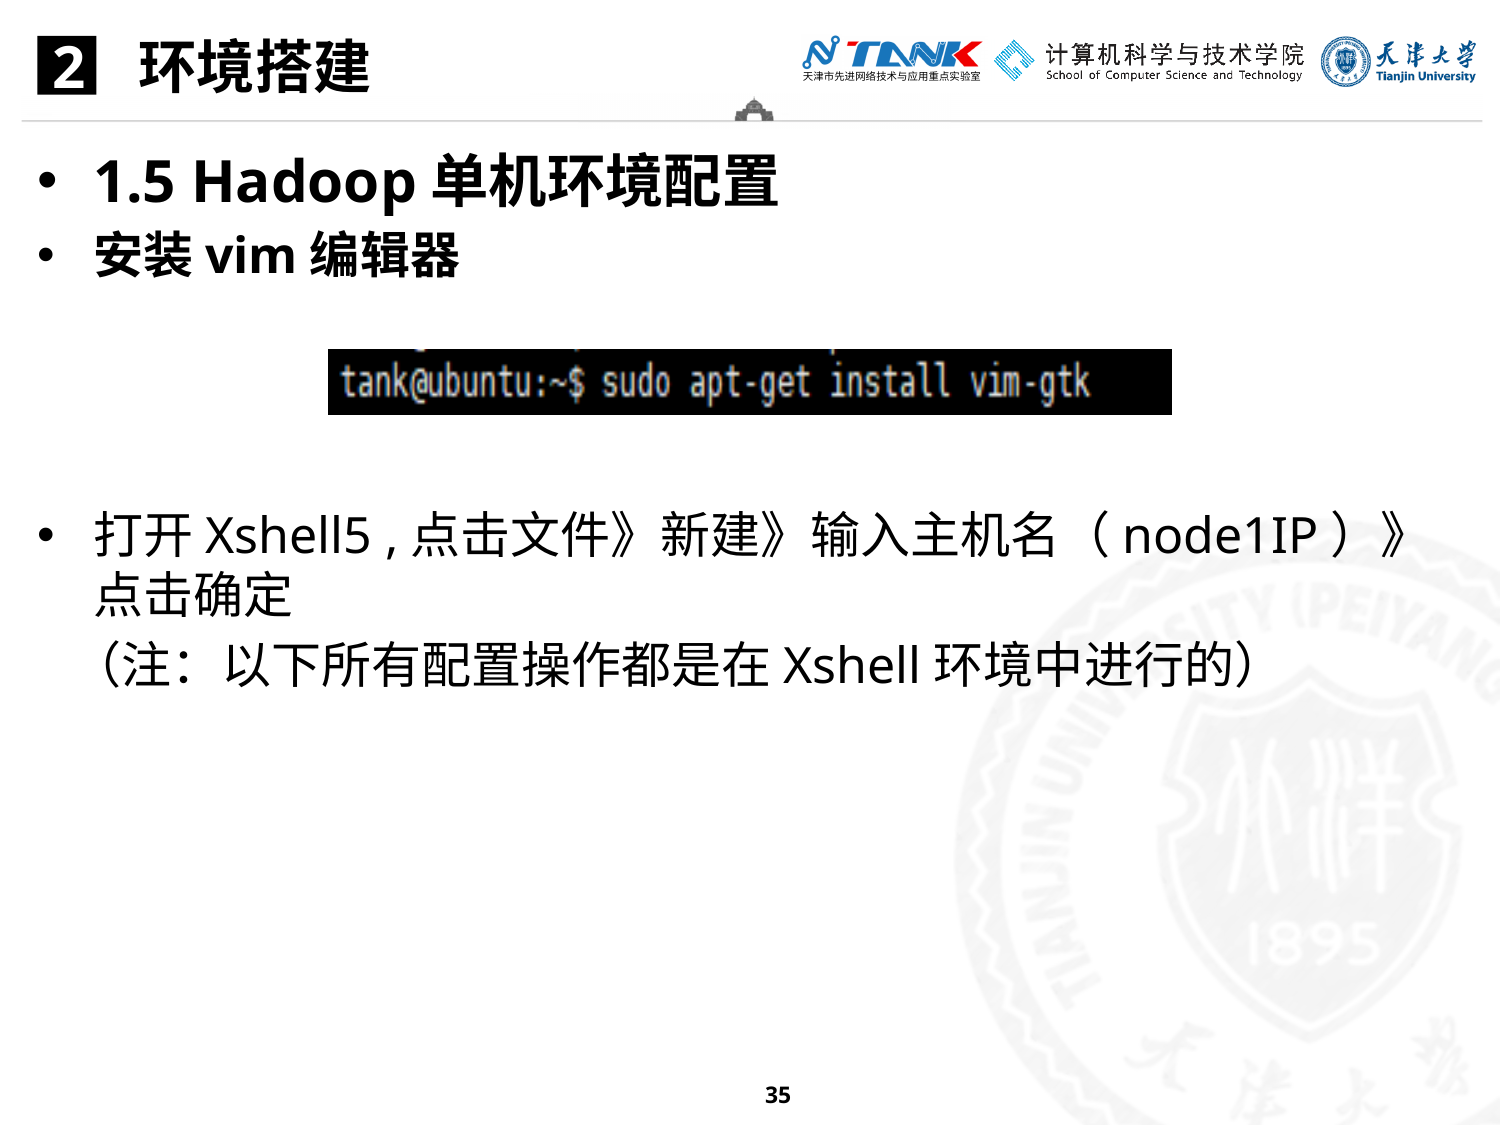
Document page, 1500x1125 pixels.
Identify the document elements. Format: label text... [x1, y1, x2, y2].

picture [801, 34, 988, 73]
picture [21, 93, 1483, 129]
picture [1319, 34, 1477, 90]
slide_number 35 [731, 1072, 826, 1115]
list 1.5 Hadoop单机环境配置 安装vim编辑器 打开Xshell5 ,点击文件》新建》输入主机名（node1IP）》点击确定 （注：以下所有配置操作都是在Xshell环境中进行的） [22, 136, 1476, 1066]
picture [328, 349, 1172, 416]
text_box 环境搭建 [123, 22, 633, 108]
text_box 2 [35, 34, 99, 97]
picture [991, 39, 1305, 82]
